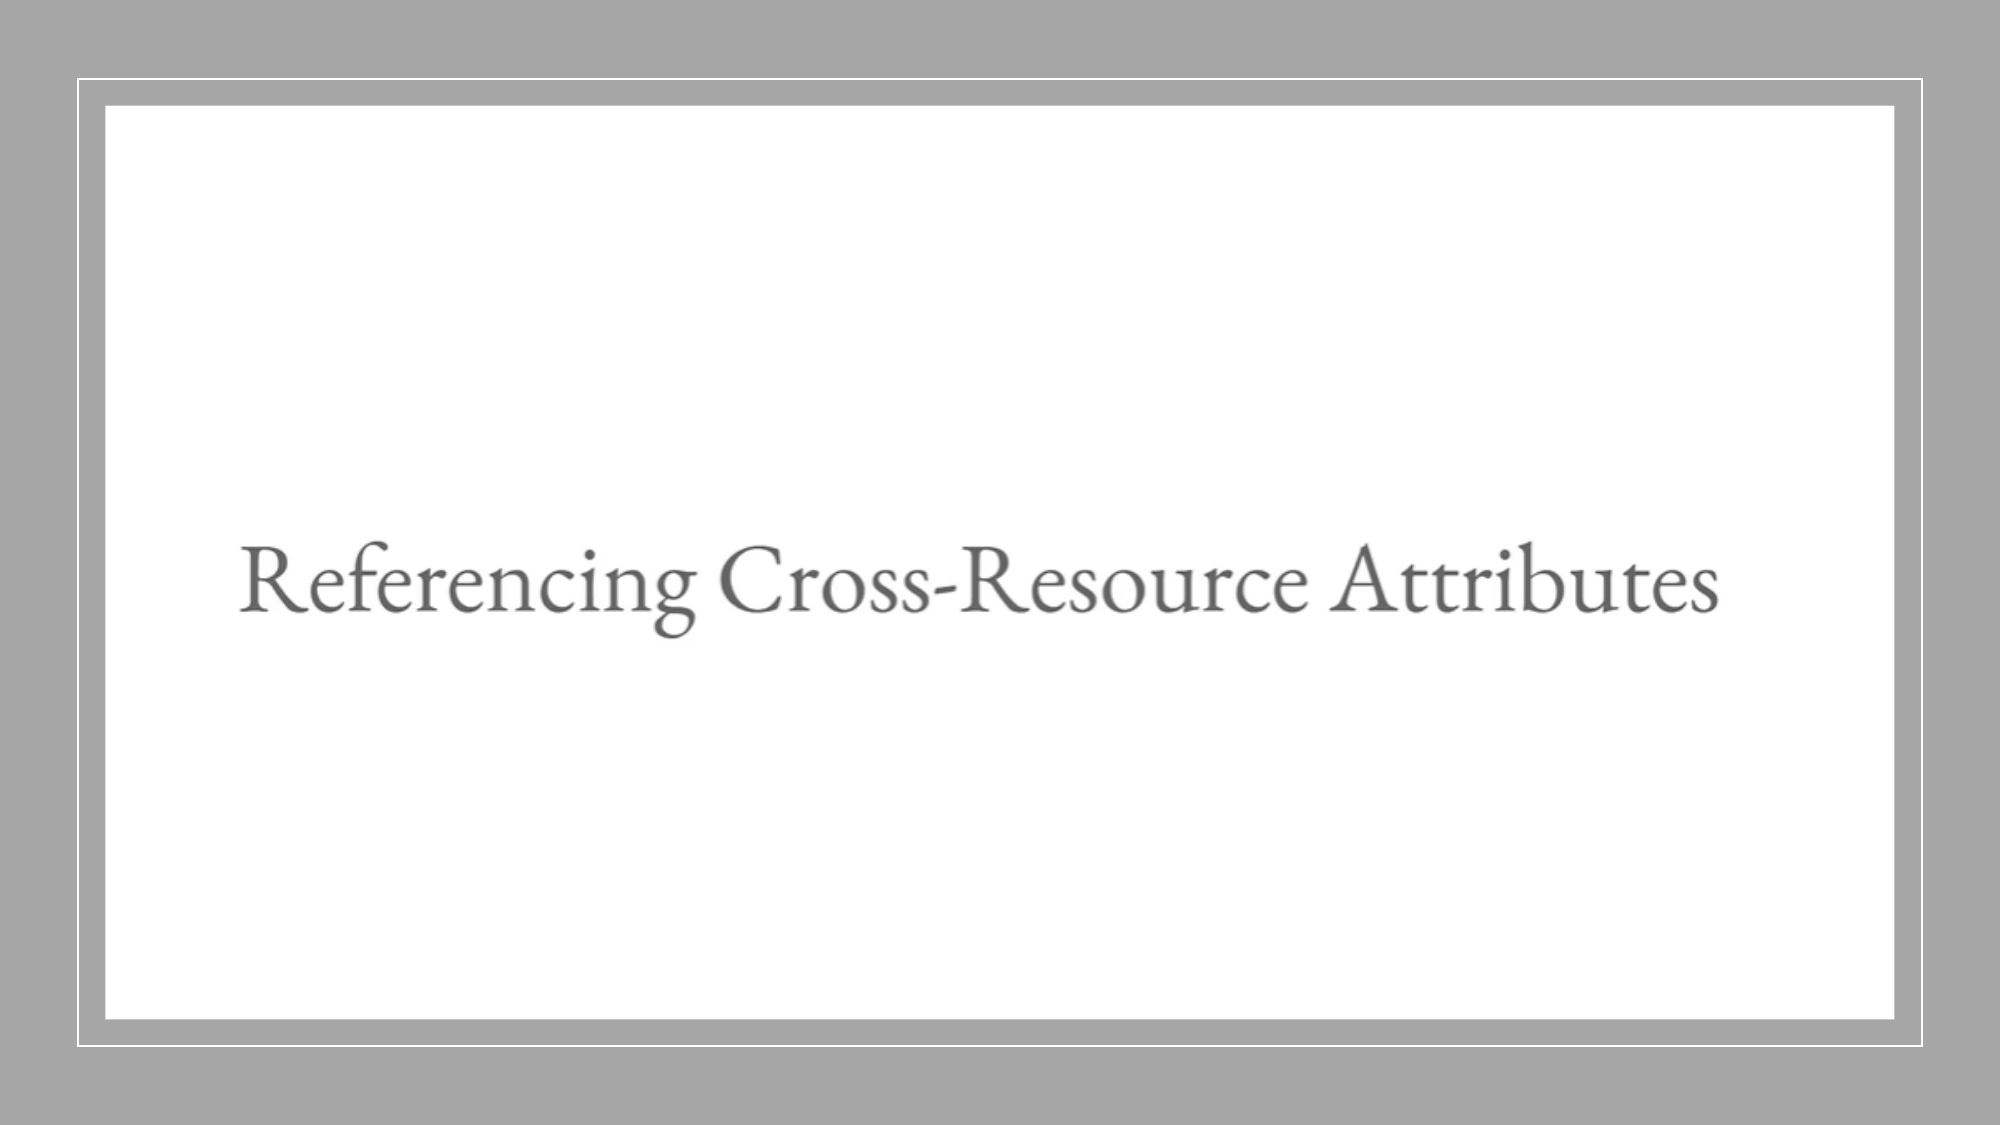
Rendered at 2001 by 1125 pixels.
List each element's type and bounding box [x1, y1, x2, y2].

text_box [0, 0, 2000, 1125]
text_box [77, 78, 1923, 1047]
picture [183, 437, 1817, 687]
text_box [104, 104, 1895, 1020]
